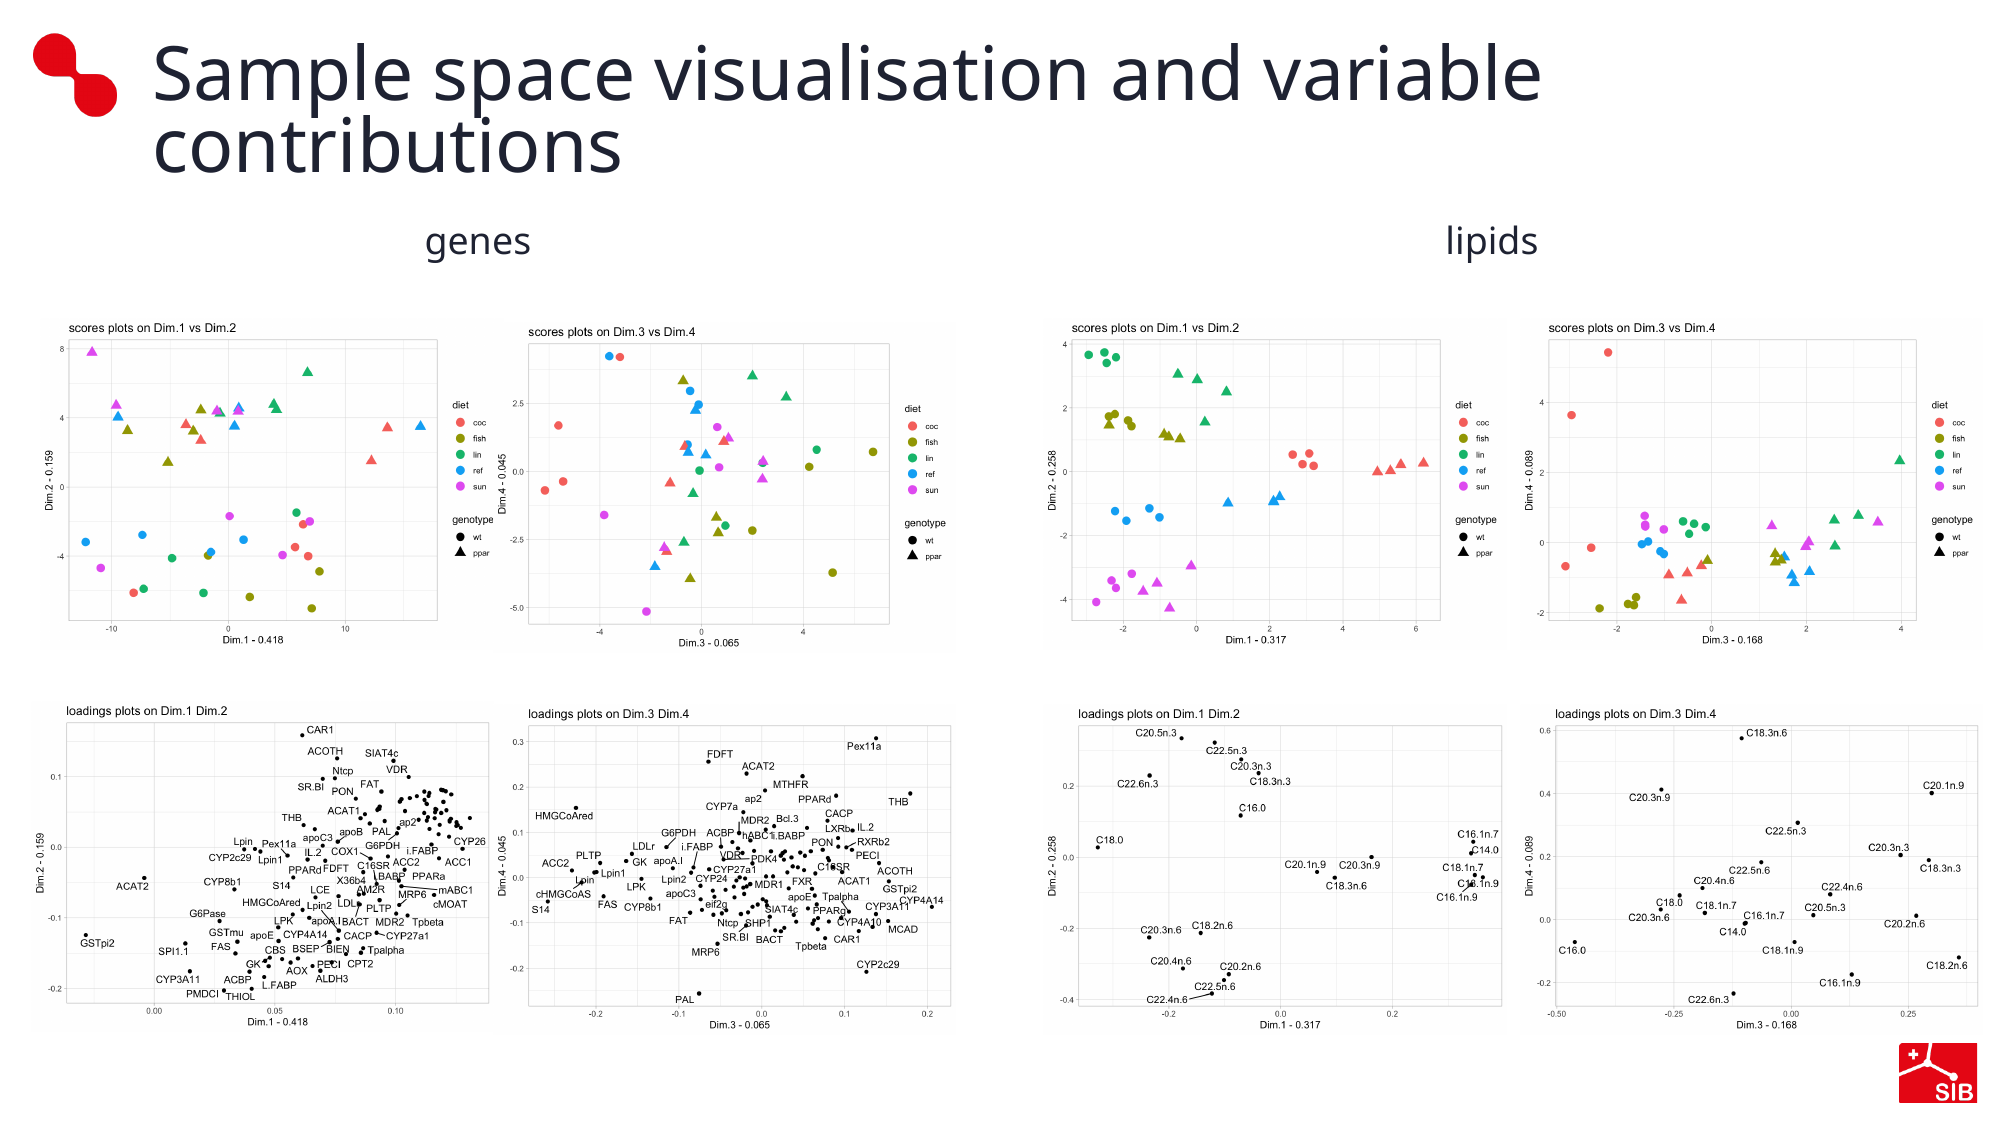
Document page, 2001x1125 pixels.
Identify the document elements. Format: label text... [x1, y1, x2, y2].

text_box genes [409, 210, 547, 270]
picture [40, 318, 956, 653]
picture [1520, 704, 1983, 1035]
picture [33, 33, 117, 117]
picture [1520, 318, 1983, 650]
picture [1043, 318, 1507, 650]
picture [1043, 704, 1507, 1035]
picture [30, 701, 956, 1035]
title Sample space visualisation and variable contributions [137, 42, 1863, 117]
text_box lipids [1430, 210, 1554, 270]
